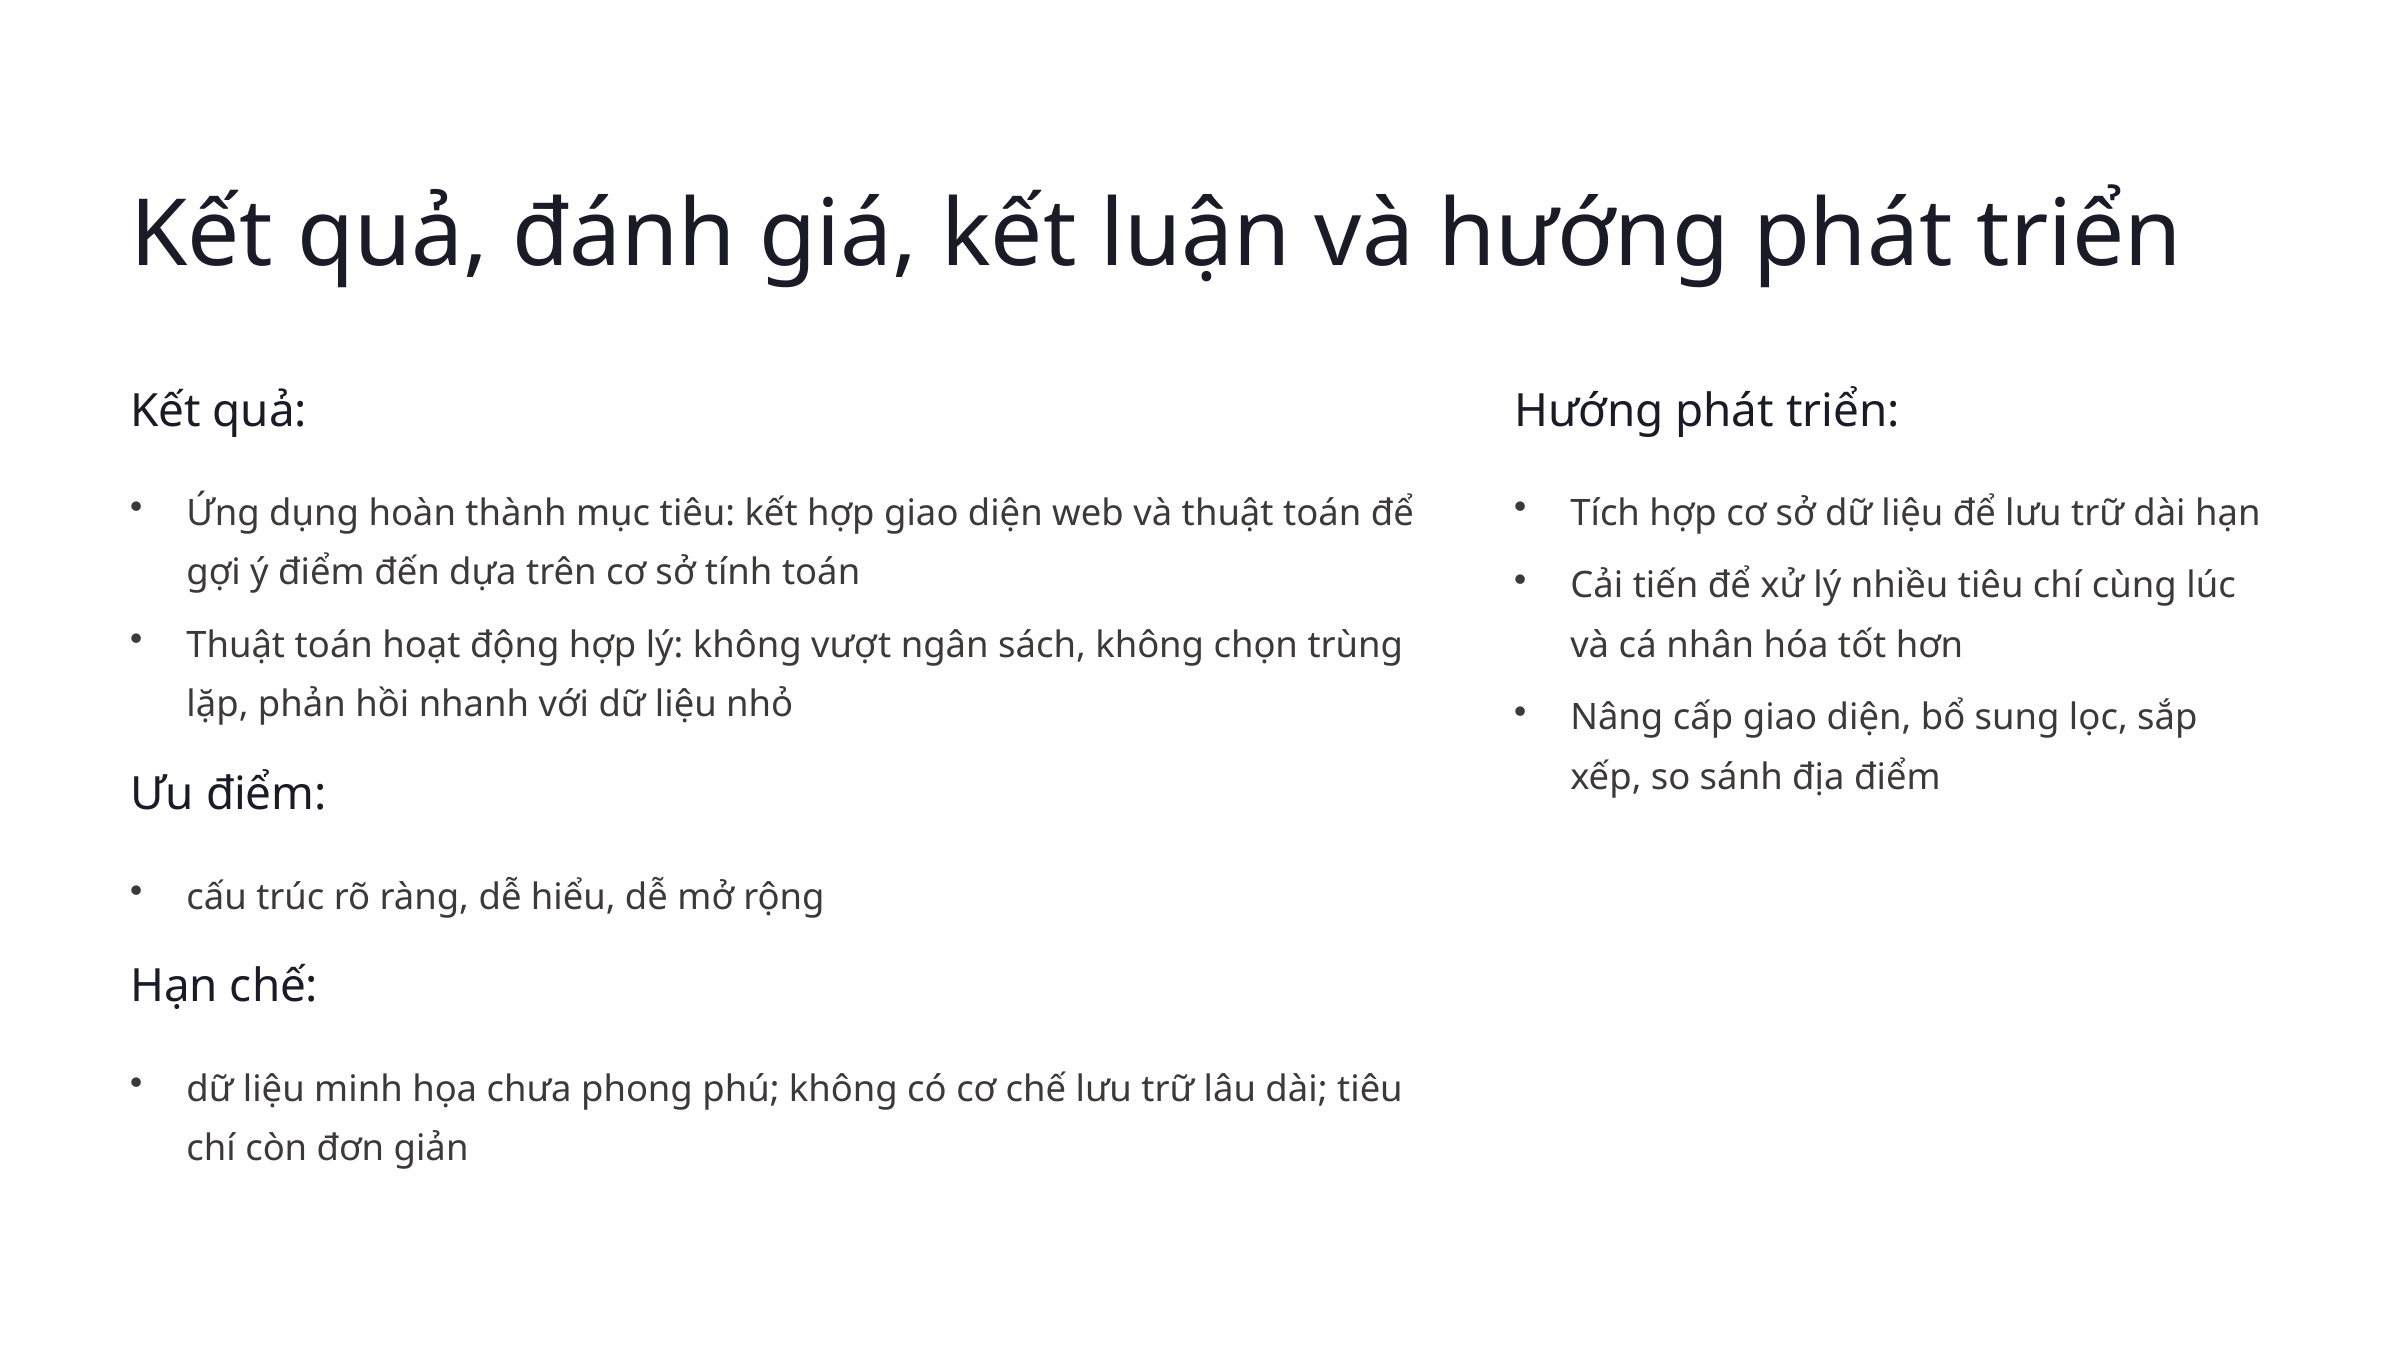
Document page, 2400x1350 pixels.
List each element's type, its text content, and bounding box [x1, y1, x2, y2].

text_box Cải tiến để xử lý nhiều tiêu chí cùng lúc và cá nhân hóa tốt hơn [1514, 545, 2271, 665]
text_box dữ liệu minh họa chưa phong phú; không có cơ chế lưu trữ lâu dài; tiêu chí còn đơn giản [130, 1049, 1423, 1169]
text_box Thuật toán hoạt động hợp lý: không vượt ngân sách, không chọn trùng lặp, phản hồi nhanh với dữ liệu nhỏ [130, 605, 1423, 725]
text_box Ứng dụng hoàn thành mục tiêu: kết hợp giao diện web và thuật toán để gợi ý điểm đến dựa trên cơ sở tính toán [130, 473, 1423, 593]
text_box Hạn chế: [130, 953, 596, 1012]
text_box Hướng phát triển: [1514, 378, 1980, 437]
text_box Nâng cấp giao diện, bổ sung lọc, sắp xếp, so sánh địa điểm [1514, 677, 2271, 797]
text_box Kết quả, đánh giá, kết luận và hướng phát triển [130, 168, 2120, 286]
text_box Tích hợp cơ sở dữ liệu để lưu trữ dài hạn [1514, 473, 2271, 533]
text_box Ưu điểm: [130, 761, 596, 820]
text_box Kết quả: [130, 378, 596, 437]
text_box cấu trúc rõ ràng, dễ hiểu, dễ mở rộng [130, 857, 1423, 917]
